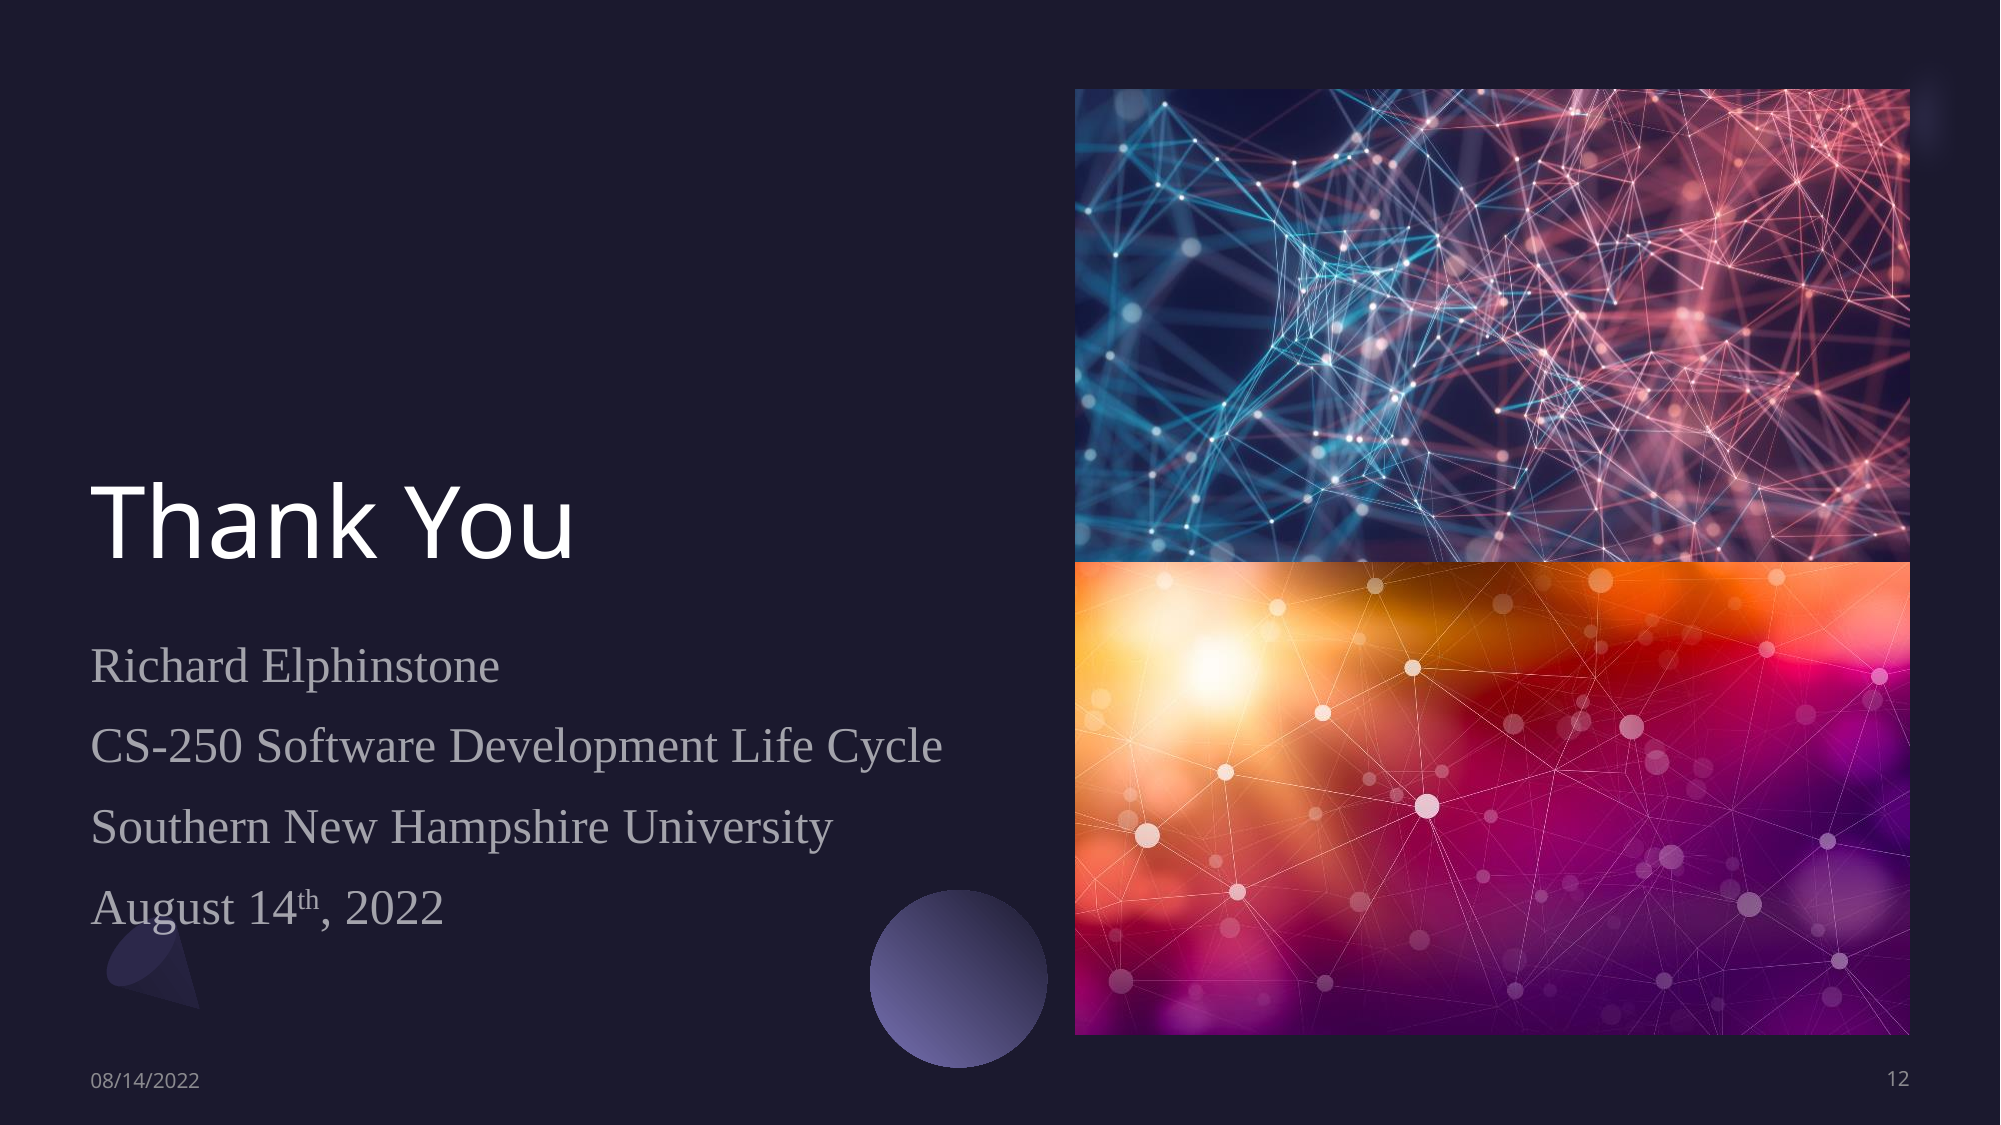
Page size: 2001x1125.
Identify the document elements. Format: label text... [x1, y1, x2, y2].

subtitle Richard Elphinstone CS-250 Software Development Life Cycle Southern New Hampshire University August 14th, 2022 [90, 627, 983, 1000]
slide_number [90, 1067, 522, 1093]
picture [1075, 89, 1910, 1035]
slide_number 12 [1632, 1067, 1910, 1093]
title Thank You [90, 90, 983, 580]
